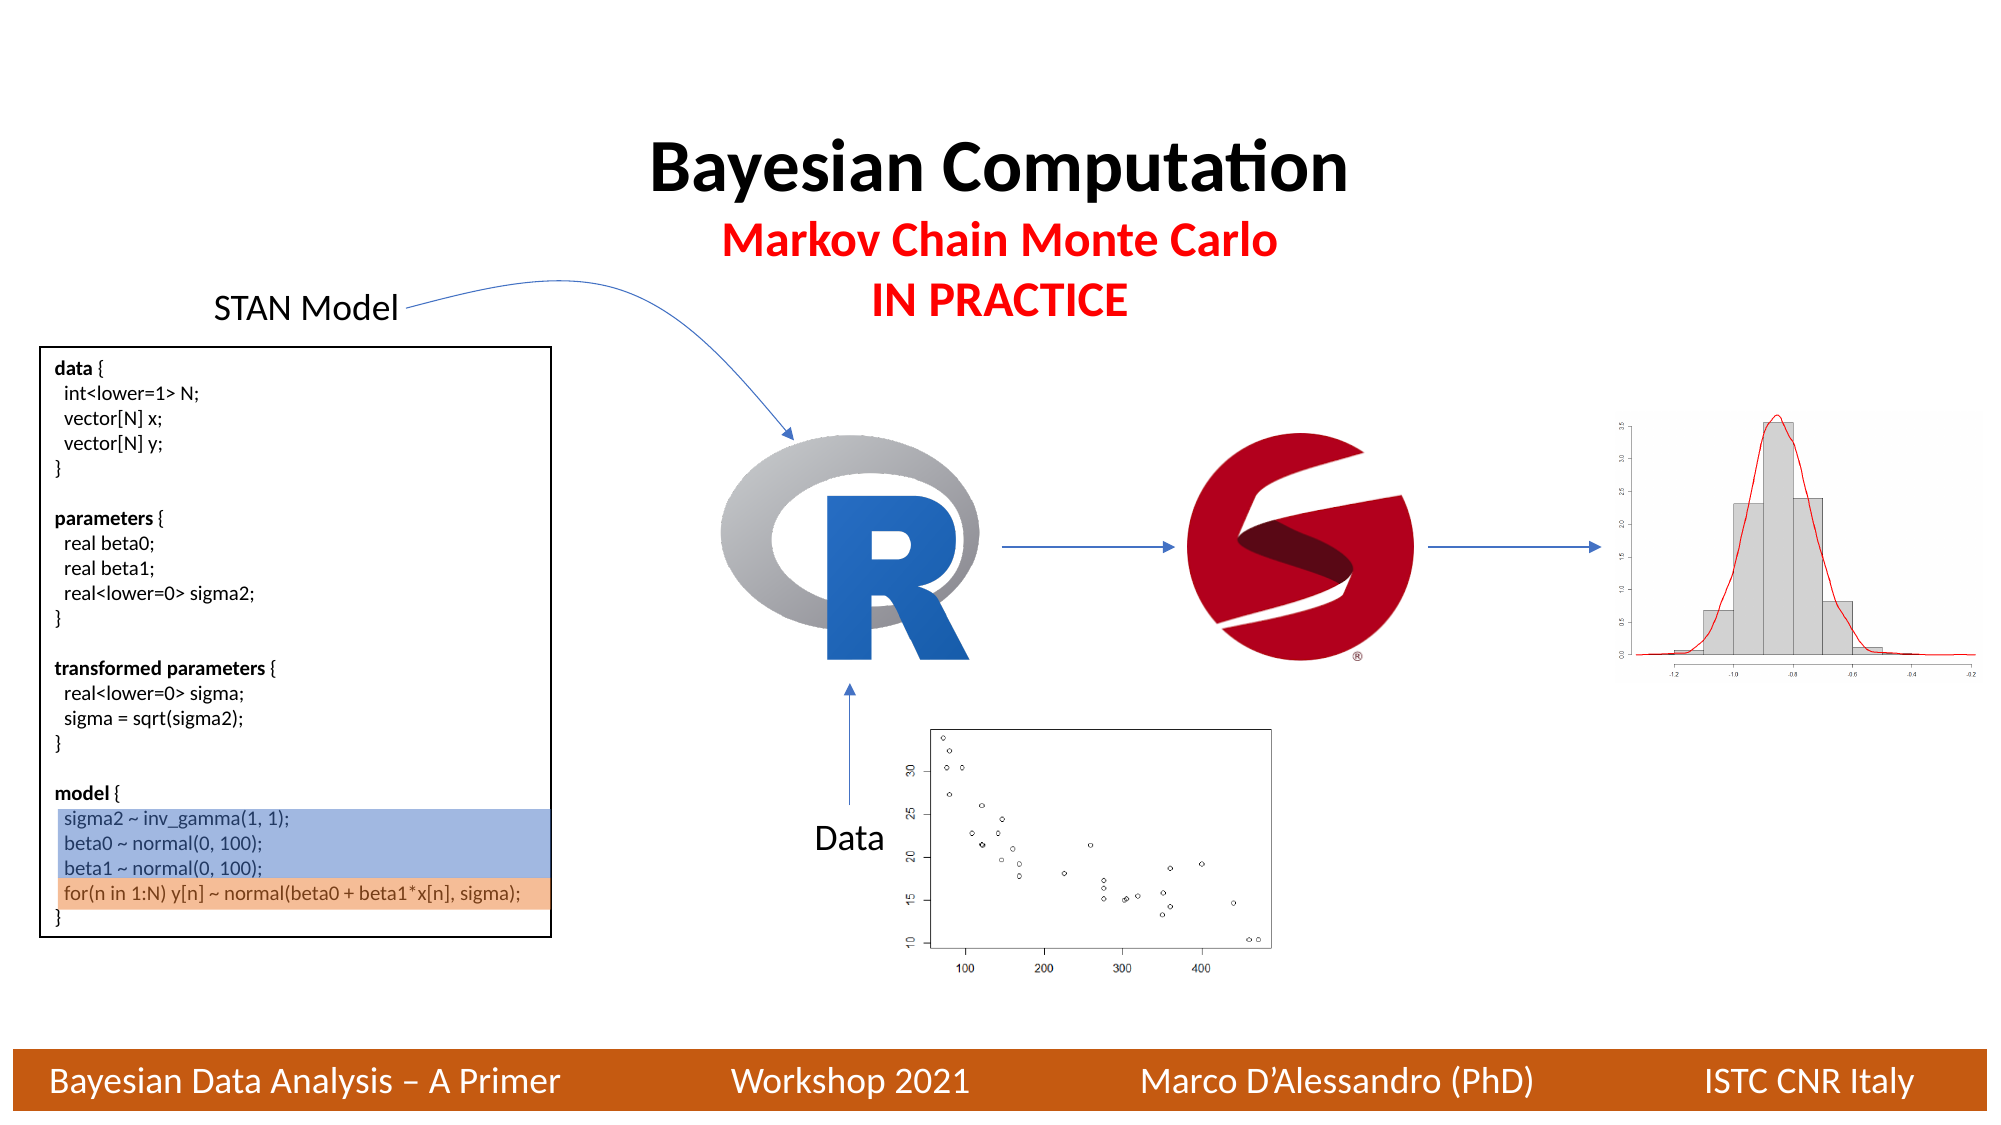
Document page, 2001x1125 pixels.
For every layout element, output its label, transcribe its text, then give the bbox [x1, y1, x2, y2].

picture [1615, 410, 1983, 684]
text_box Bayesian Data Analysis – A Primer Workshop 2021 Marco D’Alessandro (PhD) ISTC CNR Italy [34, 1048, 1969, 1109]
text_box data { int<lower=1> N; vector[N] x; vector[N] y; } parameters { real beta0; real beta1; real<lower=0> sigma2; } transformed parameters { real<lower=0> sigma; sigma = sqrt(sigma2); } model { sigma2 ~ inv_gamma(1, 1); beta0 ~ normal(0, 100); beta1 ~ normal(0, 100); for(n in 1:N) y[n] ~ normal(beta0 + beta1*x[n], sigma); } [39, 346, 552, 938]
picture [895, 717, 1282, 978]
text_box Bayesian Computation Markov Chain Monte Carlo IN PRACTICE [553, 109, 1447, 334]
picture [608, 410, 1092, 684]
text_box [12, 1048, 1988, 1112]
text_box Data [799, 805, 895, 866]
picture [1187, 433, 1414, 661]
text_box [405, 280, 770, 410]
text_box [57, 878, 552, 910]
text_box [57, 809, 552, 878]
text_box STAN Model [198, 275, 415, 336]
